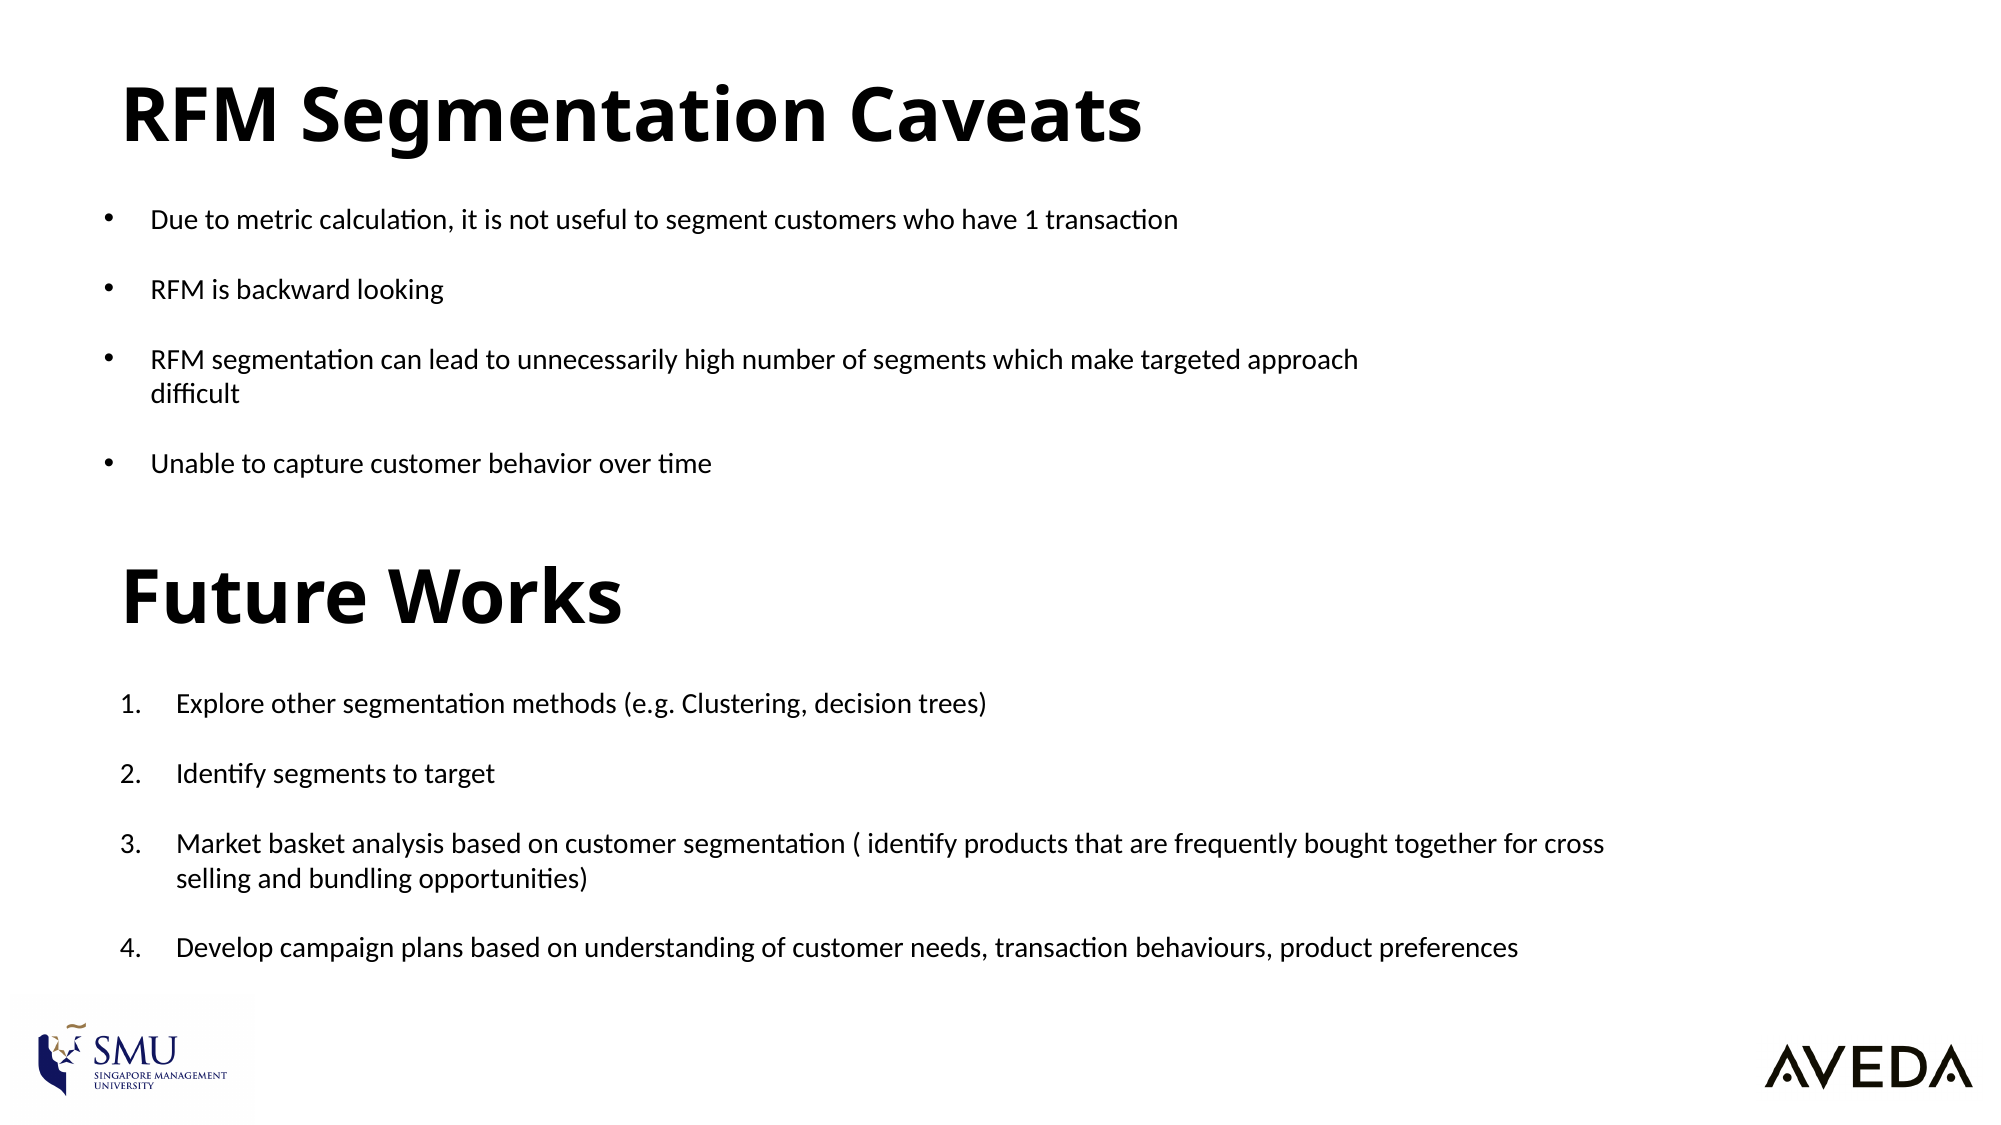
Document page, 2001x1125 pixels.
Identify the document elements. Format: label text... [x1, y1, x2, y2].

text_box Future Works [105, 546, 1831, 652]
picture [10, 994, 255, 1125]
text_box Due to metric calculation, it is not useful to segment customers who have 1 transaction RFM is backward looking RFM segmentation can lead to unnecessarily high number of segments which make targeted approach difficult Unable to capture customer behavior over time [88, 192, 1467, 523]
text_box Explore other segmentation methods (e.g. Clustering, decision trees) Identify segments to target Market basket analysis based on customer segmentation ( identify products that are frequently bought together for cross selling and bundling opportunities) Develop campaign plans based on understanding of customer needs, transaction behaviours, product preferences [105, 676, 1684, 972]
picture [1756, 1035, 1983, 1101]
text_box RFM Segmentation Caveats [105, 64, 1831, 170]
